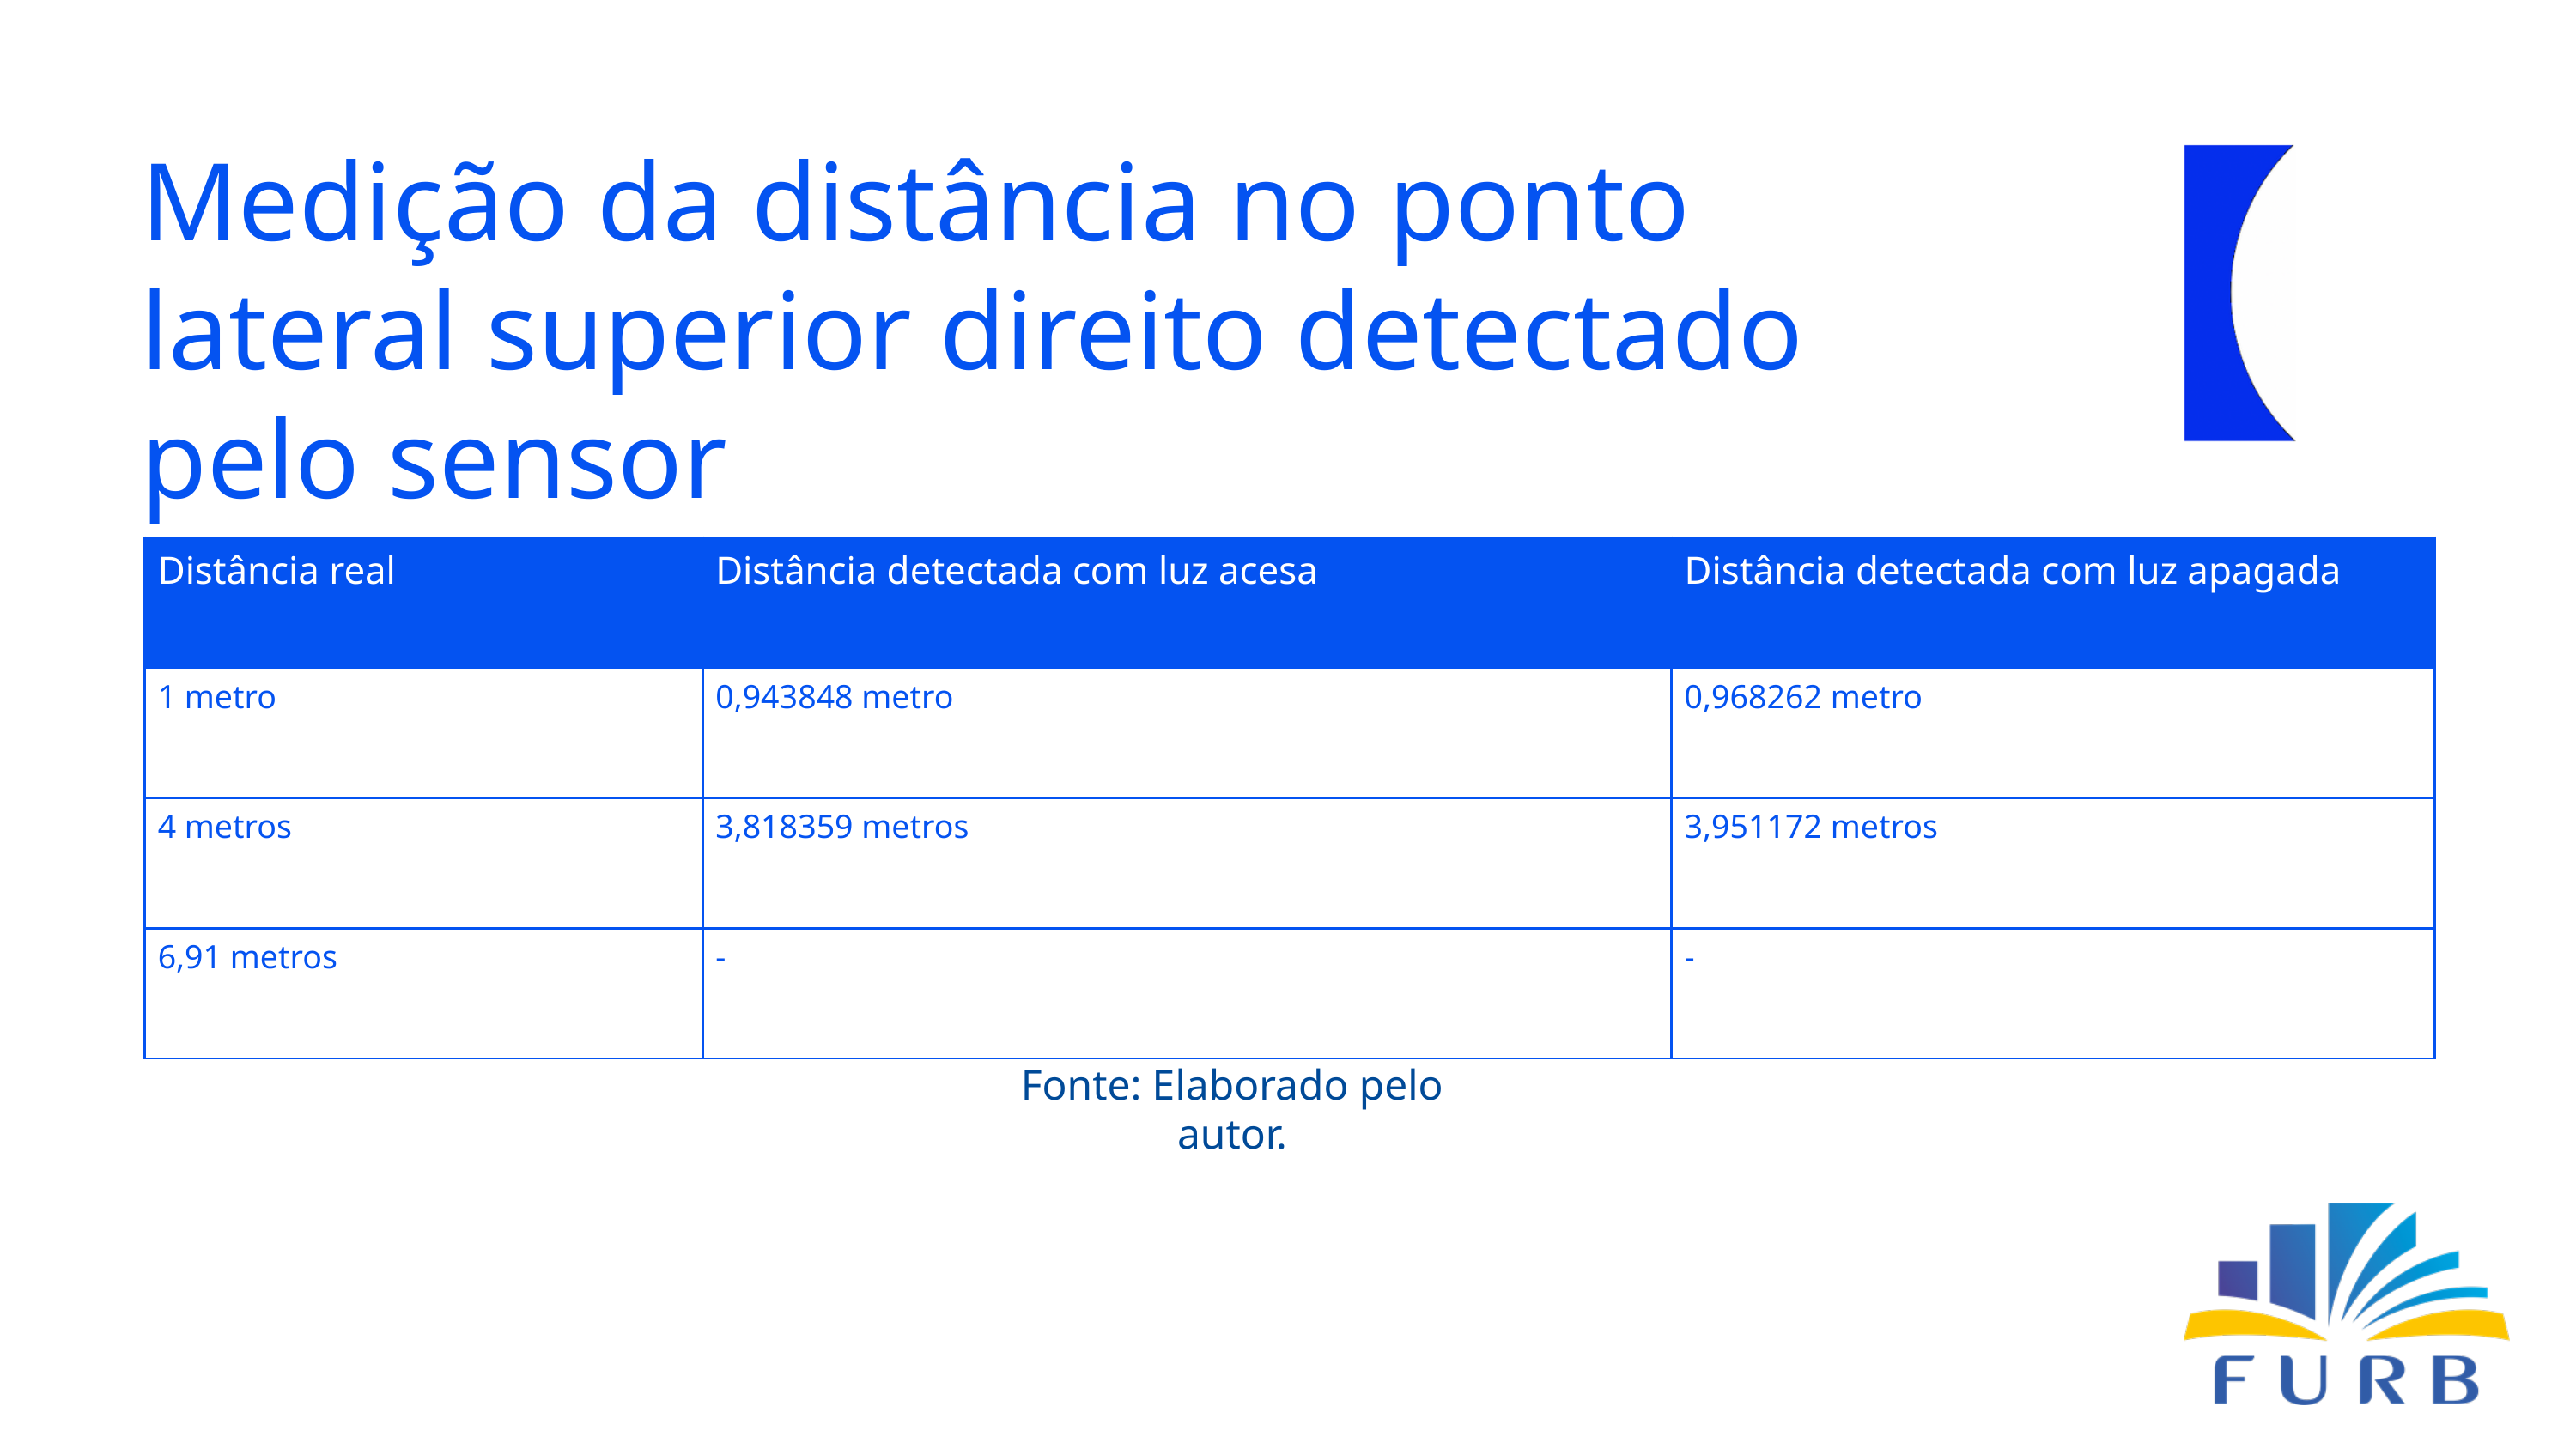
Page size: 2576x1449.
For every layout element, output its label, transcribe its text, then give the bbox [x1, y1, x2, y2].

table_header Distância real [146, 538, 702, 666]
table_cell 4 metros [146, 799, 702, 927]
text_box Medição da distância no ponto lateral superior direito detectado pelo sensor [141, 133, 1994, 520]
picture [2184, 1202, 2510, 1405]
table_cell 0,943848 metro [704, 669, 1670, 797]
table_cell 1 metro [146, 669, 702, 797]
text_box Fonte: Elaborado pelo autor. [969, 1058, 1495, 1157]
table_cell 0,968262 metro [1673, 669, 2433, 797]
table_cell 3,818359 metros [704, 799, 1670, 927]
table_cell - [704, 930, 1670, 1058]
table_cell - [1673, 930, 2433, 1058]
table_header Distância detectada com luz acesa [704, 538, 1670, 666]
table_cell 3,951172 metros [1673, 799, 2433, 927]
picture [2184, 144, 2296, 442]
table_header Distância detectada com luz apagada [1673, 538, 2433, 666]
table_cell 6,91 metros [146, 930, 702, 1058]
